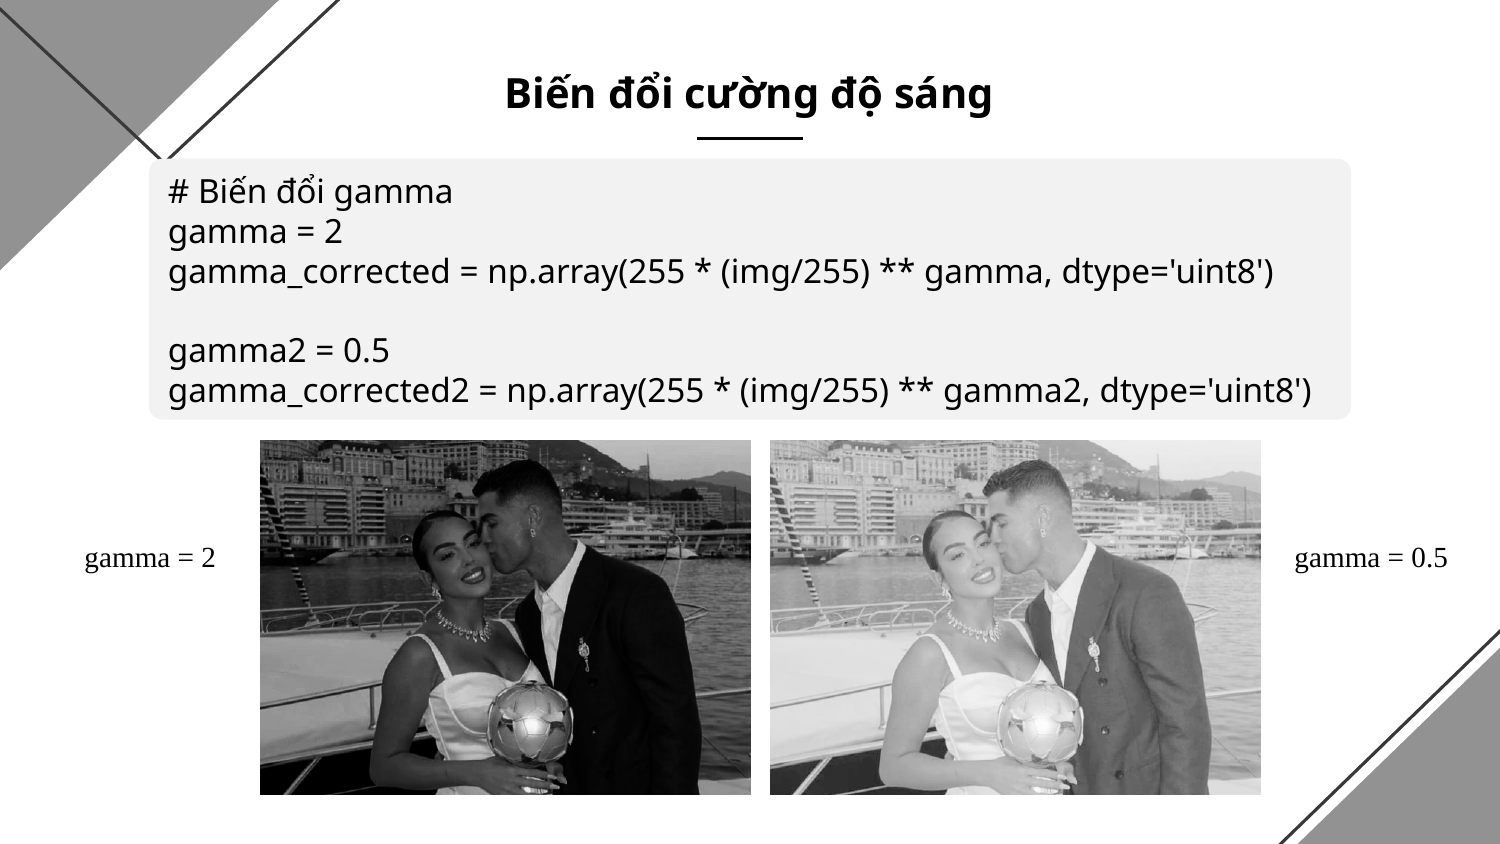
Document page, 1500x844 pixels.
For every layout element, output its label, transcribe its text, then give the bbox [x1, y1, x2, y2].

text_box gamma = 0.5 [1279, 531, 1472, 582]
title Biến đổi cường độ sáng [456, 52, 1042, 139]
picture [259, 440, 751, 795]
picture [769, 440, 1261, 795]
text_box # Biến đổi gamma gamma = 2 gamma_corrected = np.array(255 * (img/255) ** gamma, dtype='uint8') gamma2 = 0.5 gamma_corrected2 = np.array(255 * (img/255) ** gamma2, dtype='uint8') [149, 158, 1352, 420]
text_box gamma = 2 [69, 531, 242, 582]
